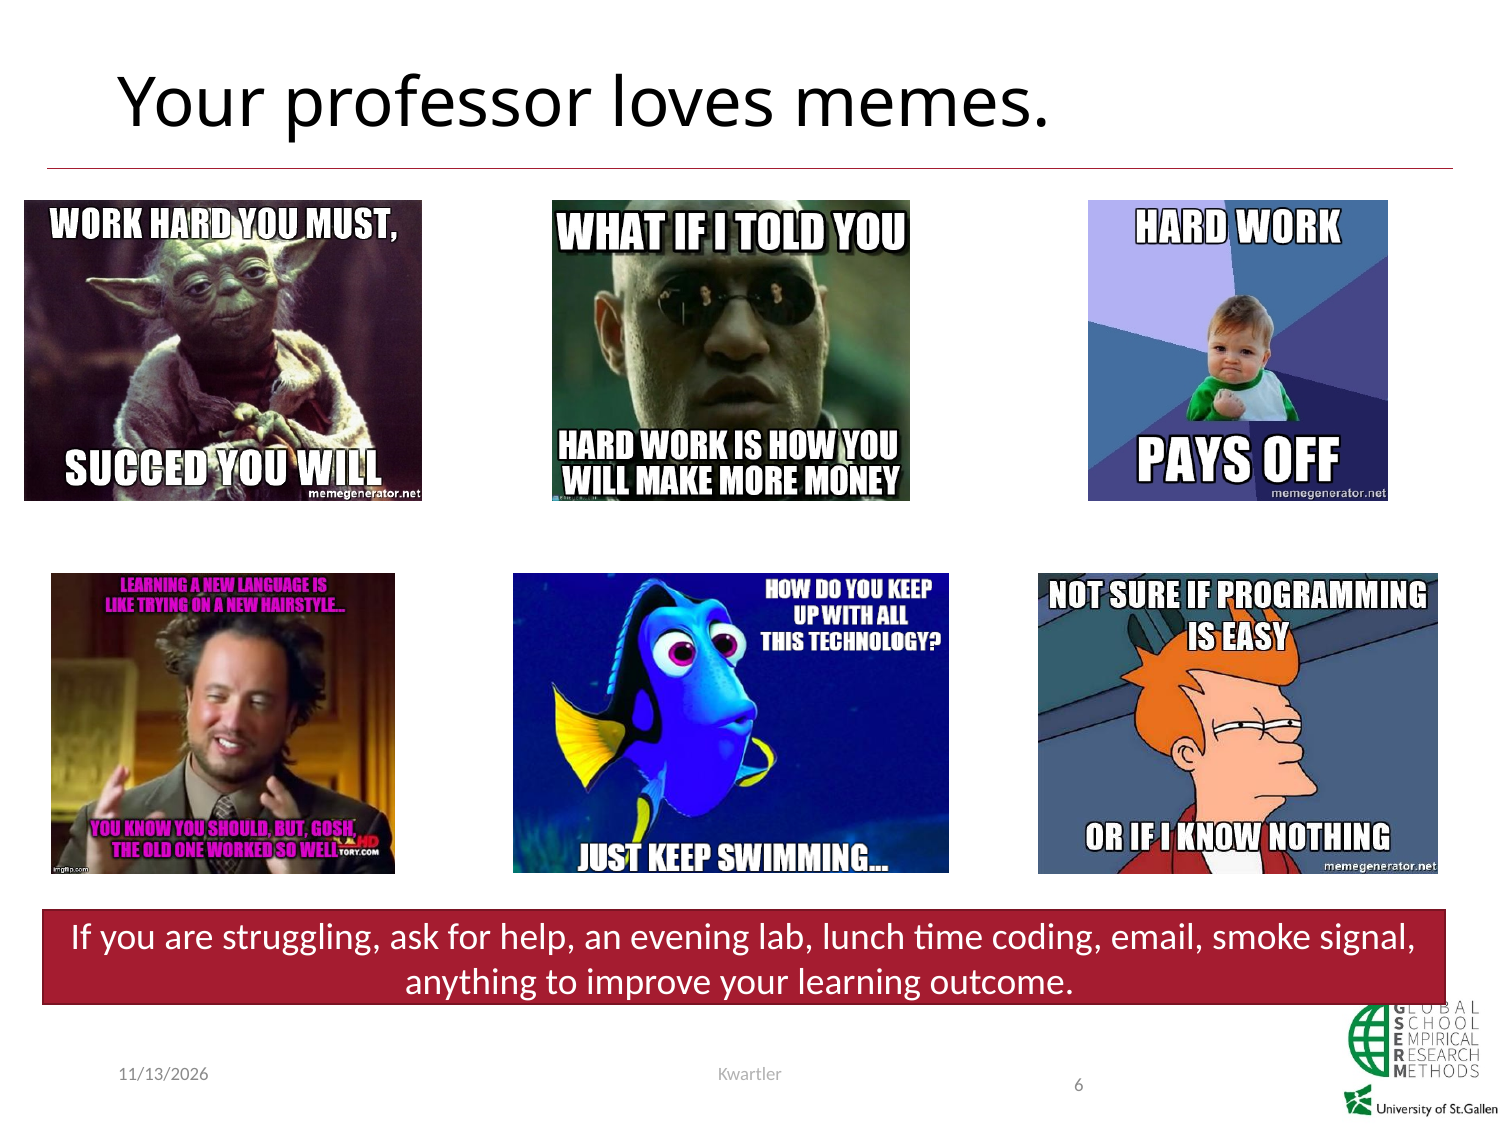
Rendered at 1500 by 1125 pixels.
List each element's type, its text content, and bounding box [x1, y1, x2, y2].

picture [552, 200, 910, 501]
picture [513, 864, 520, 874]
footer Kwartler [496, 1042, 1004, 1103]
slide_number 6 [1059, 1042, 1200, 1103]
picture [1342, 992, 1500, 1125]
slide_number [103, 1042, 441, 1103]
picture [1087, 200, 1388, 501]
picture [1037, 573, 1438, 874]
picture [51, 573, 395, 874]
picture [513, 573, 949, 874]
picture [24, 200, 422, 501]
title Your professor loves memes. [103, 59, 1397, 157]
picture [552, 864, 561, 874]
text_box If you are struggling, ask for help, an evening lab, lunch time coding, email, smoke signal, anything to improve your learning outcome. [42, 909, 1446, 1005]
